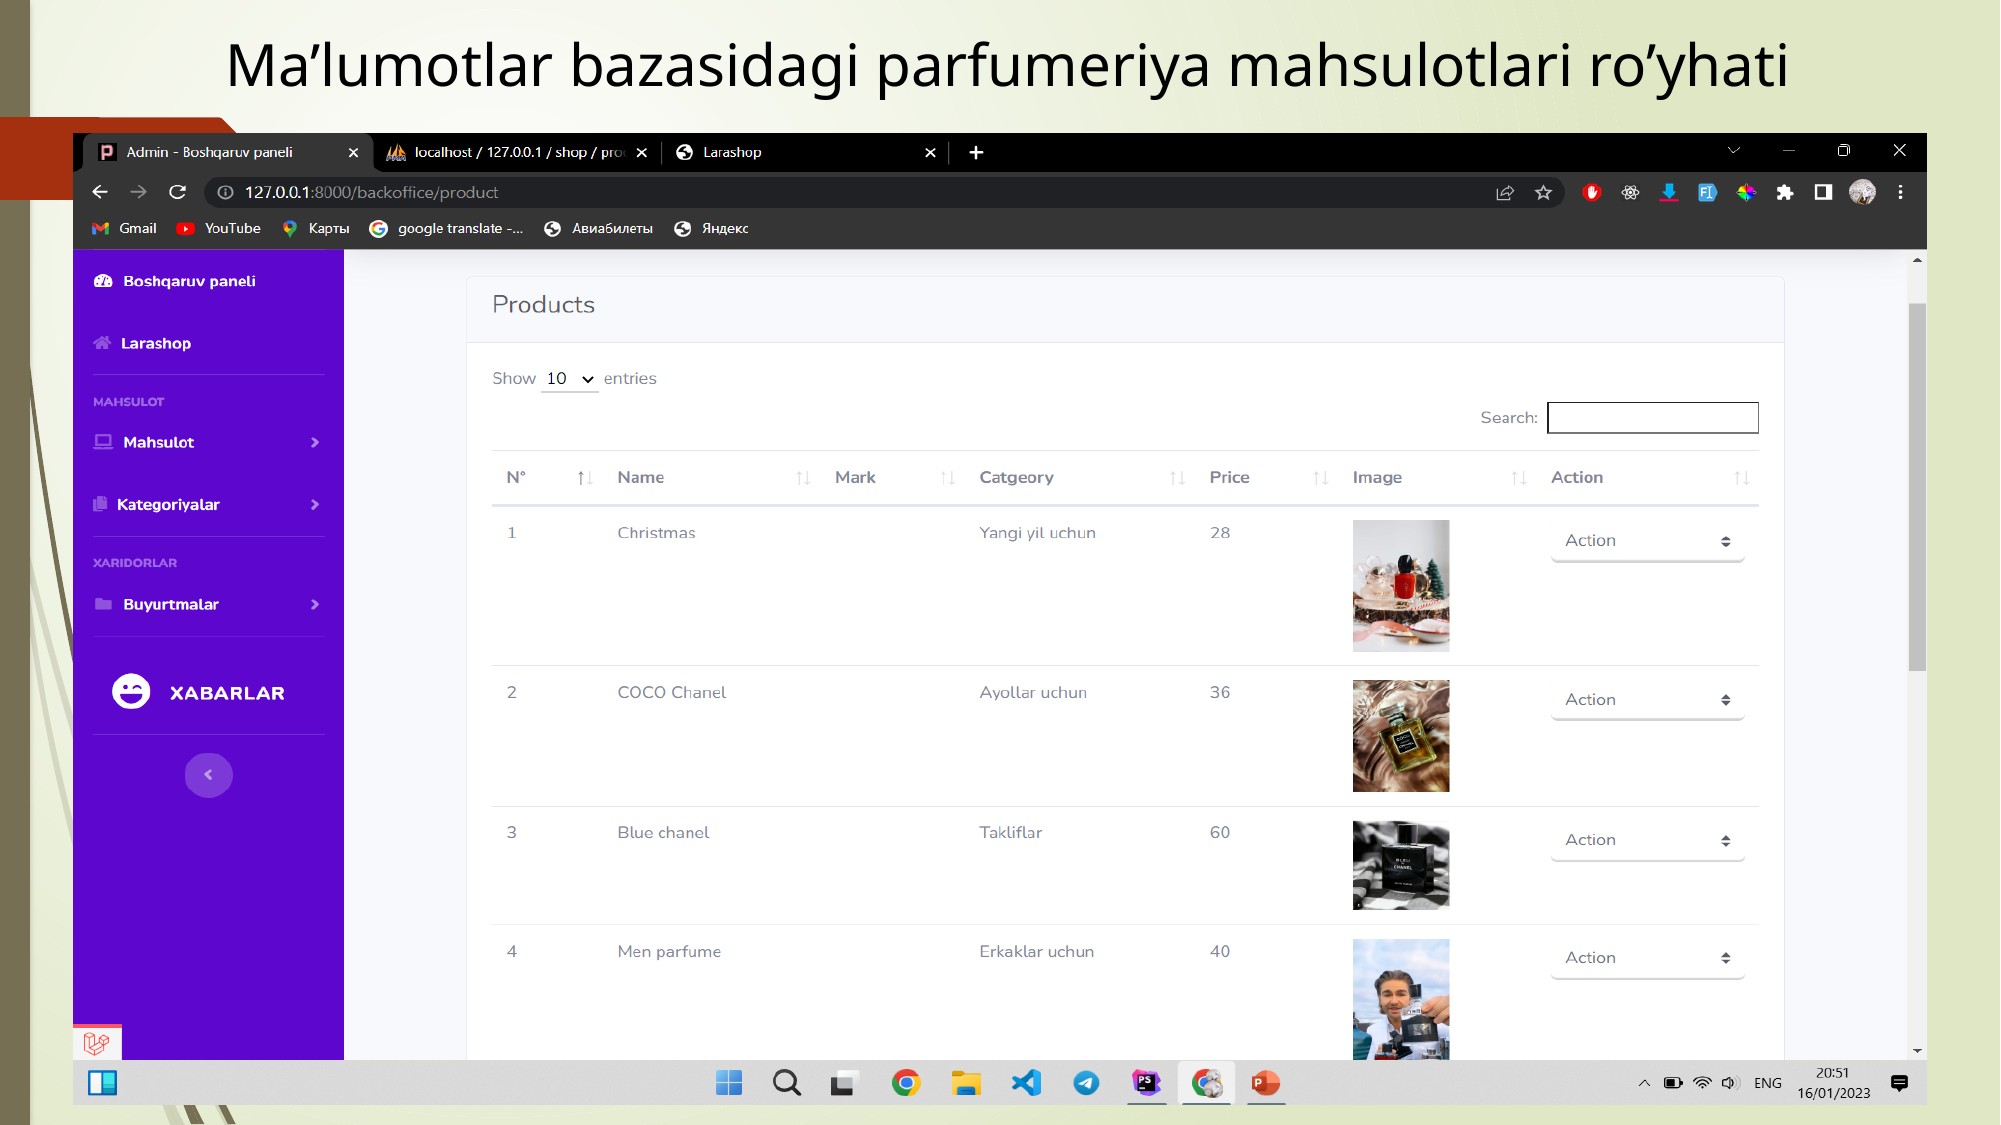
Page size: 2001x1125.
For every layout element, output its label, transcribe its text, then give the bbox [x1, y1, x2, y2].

picture [73, 133, 1927, 1105]
title Ma’lumotlar bazasidagi parfumeriya mahsulotlari ro’yhati [210, 20, 1881, 117]
